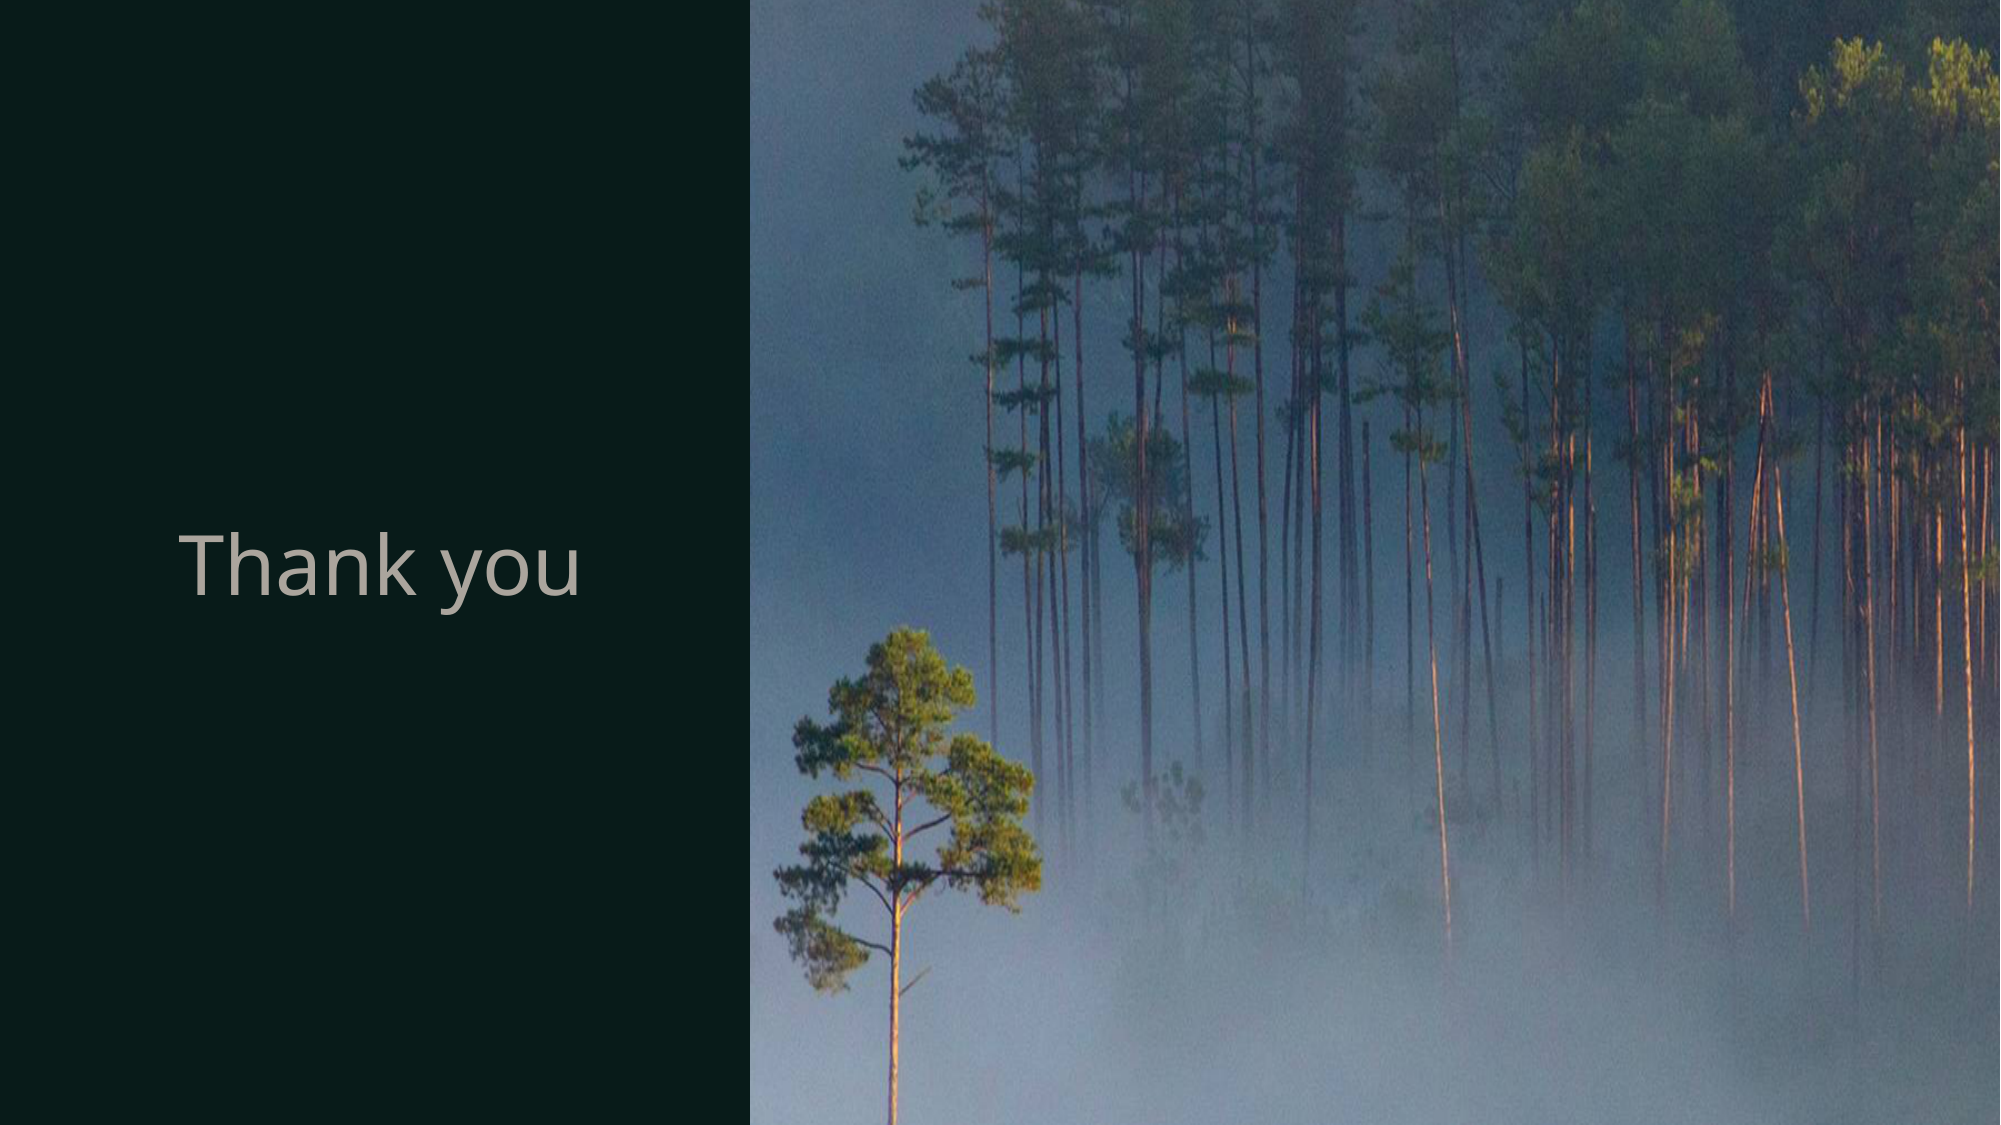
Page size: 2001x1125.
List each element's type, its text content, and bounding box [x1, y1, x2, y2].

picture [750, 0, 2000, 1125]
title Thank you [79, 447, 684, 678]
